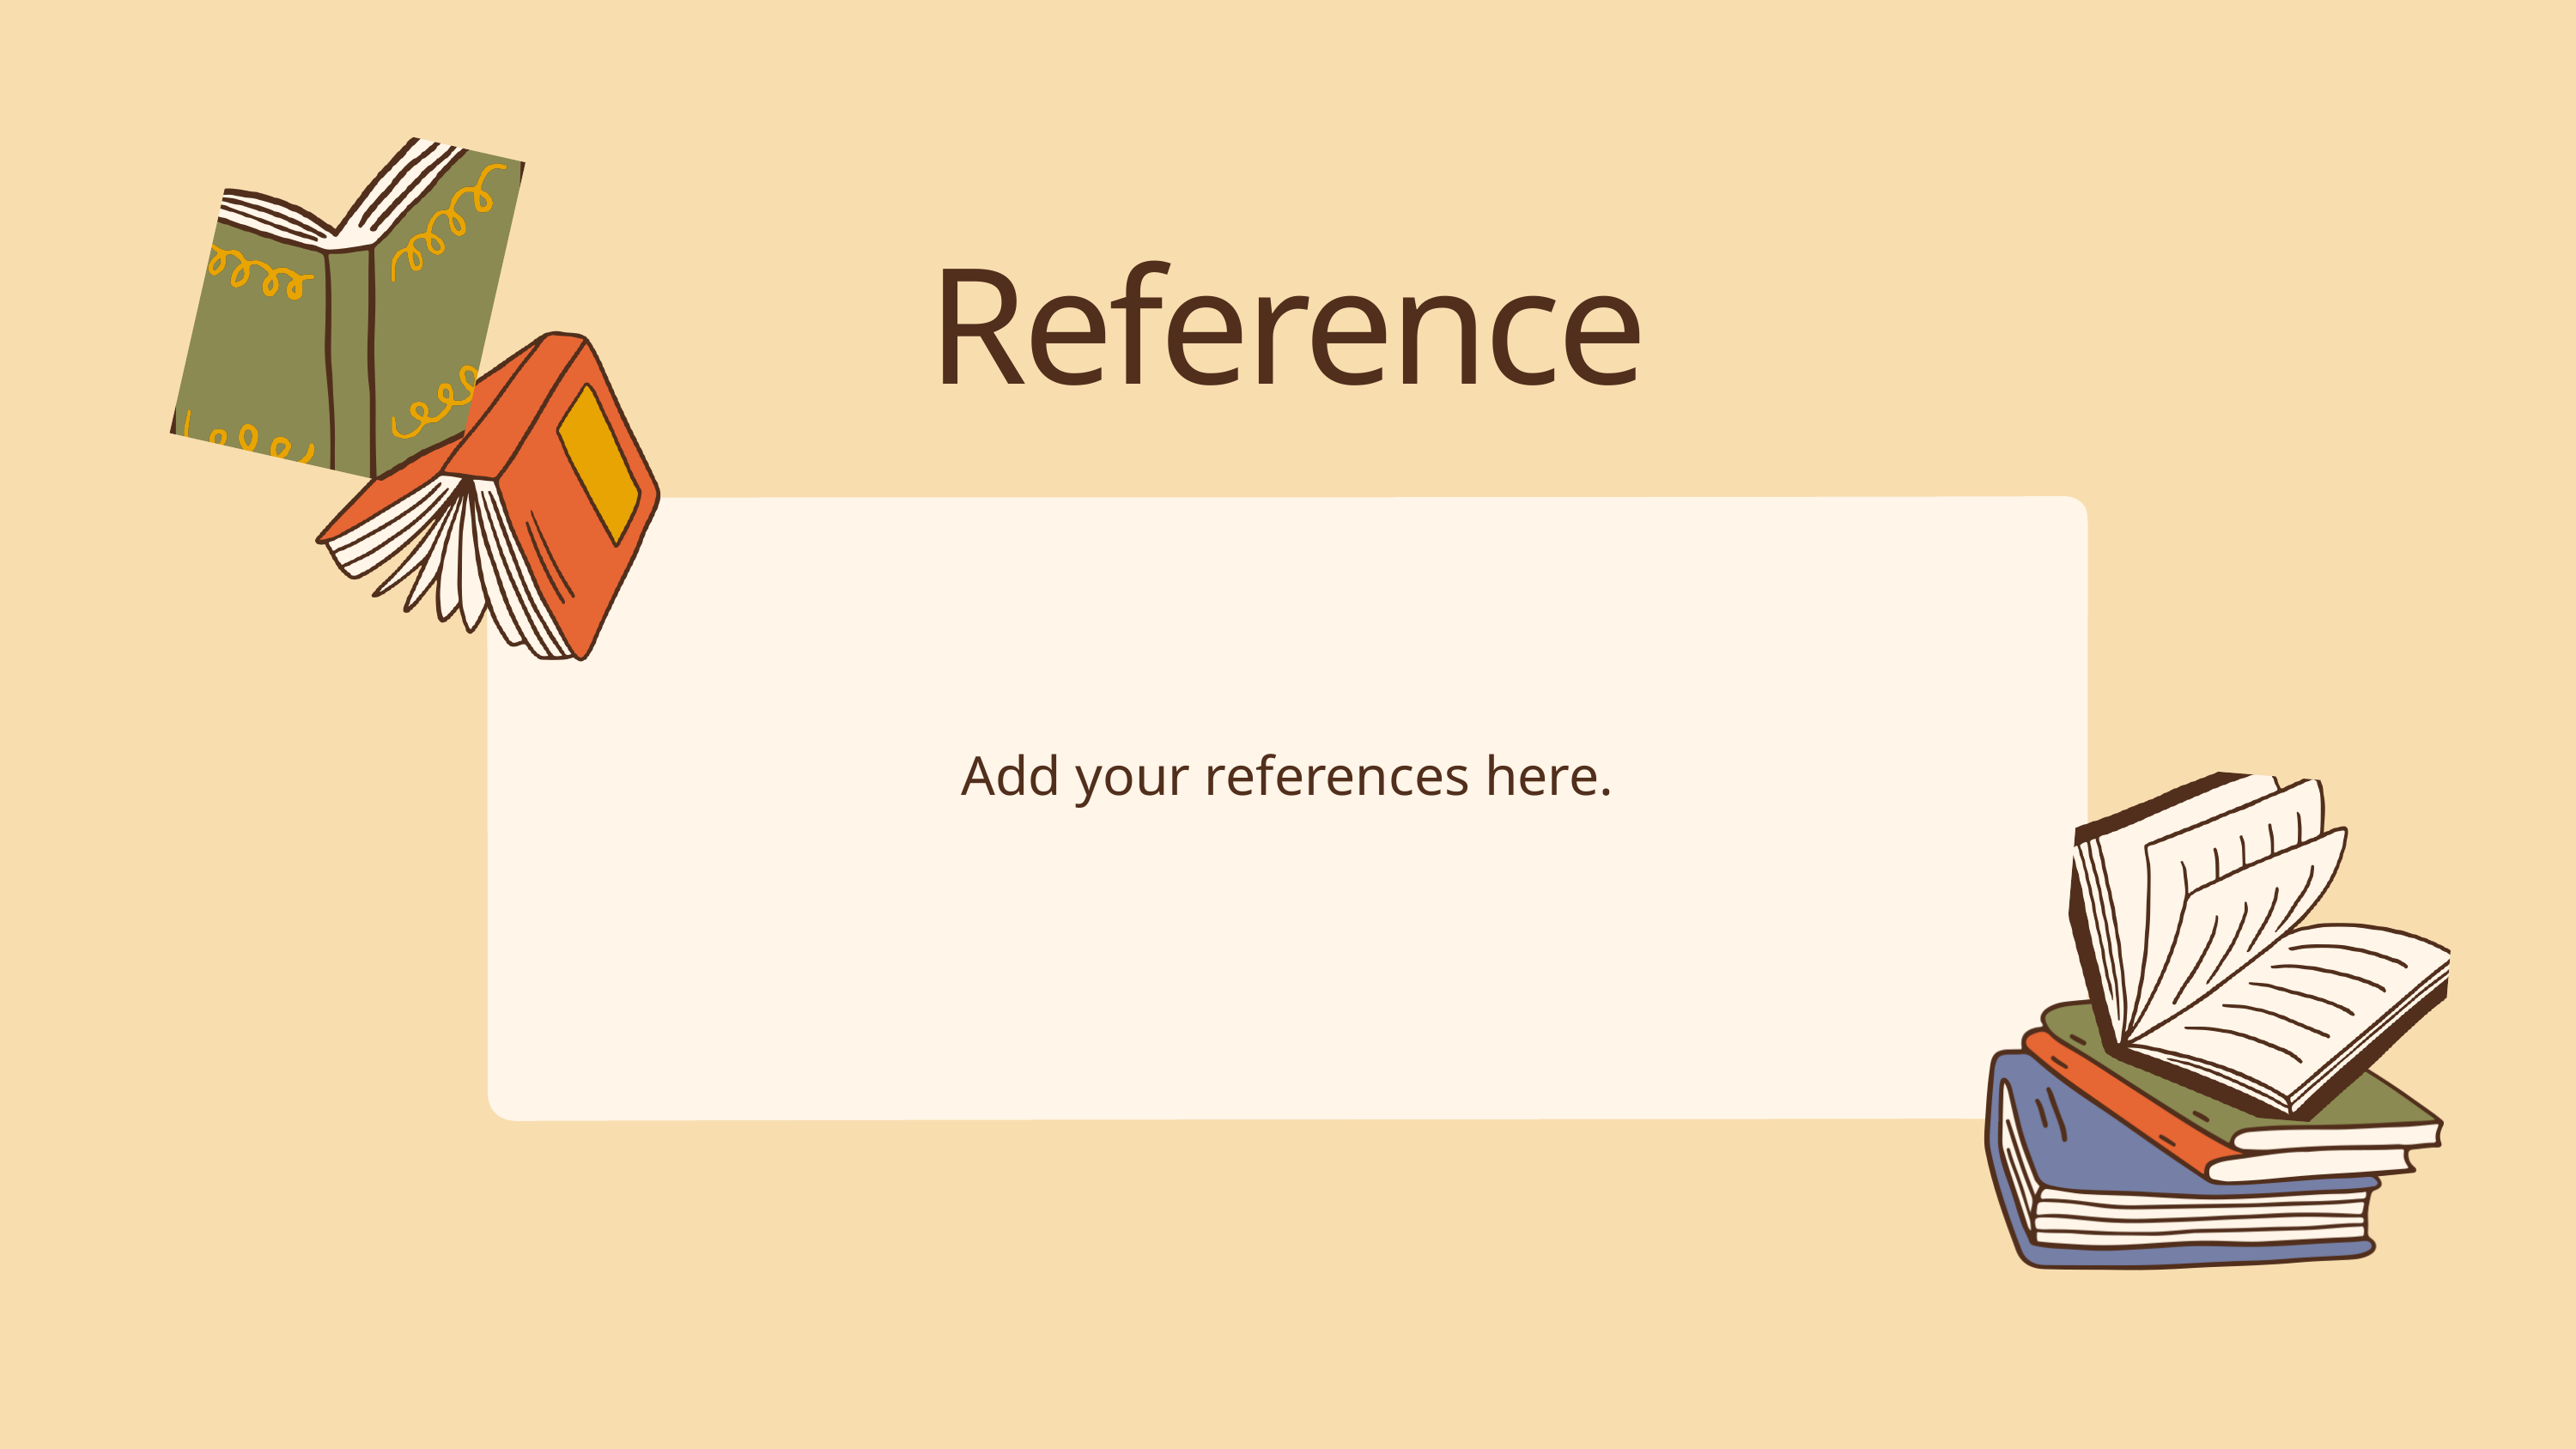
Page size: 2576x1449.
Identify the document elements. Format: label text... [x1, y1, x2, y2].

text_box [2095, 761, 2464, 1132]
text_box [169, 99, 526, 497]
text_box [1984, 1034, 2445, 1270]
text_box Reference [624, 223, 1952, 417]
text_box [487, 495, 2089, 1122]
text_box [313, 330, 661, 663]
